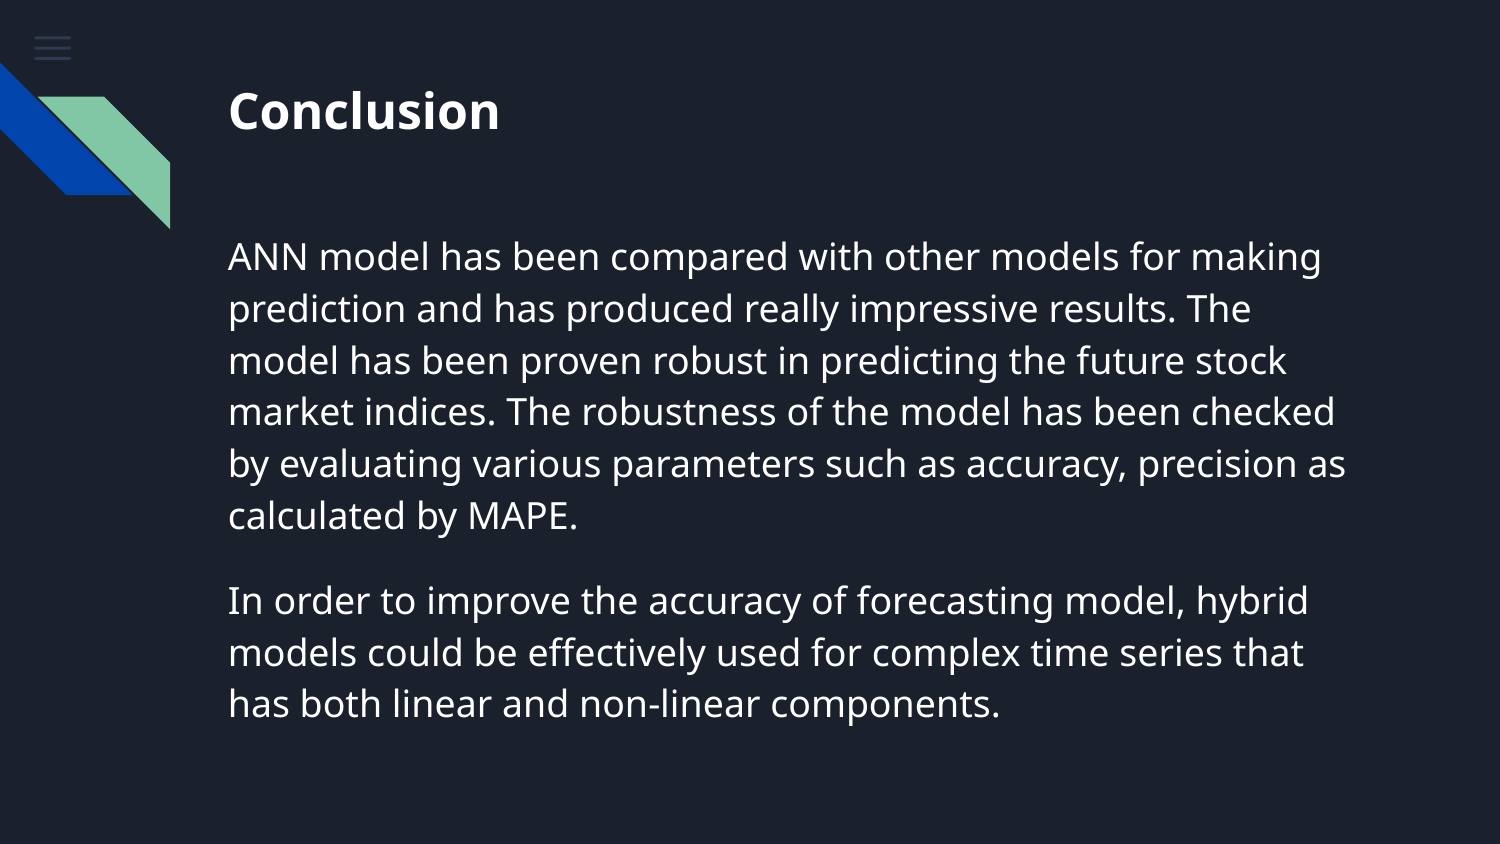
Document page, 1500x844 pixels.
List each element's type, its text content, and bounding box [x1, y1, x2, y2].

list ANN model has been compared with other models for making prediction and has produced really impressive results. The model has been proven robust in predicting the future stock market indices. The robustness of the model has been checked by evaluating various parameters such as accuracy, precision as calculated by MAPE. In order to improve the accuracy of forecasting model, hybrid models could be effectively used for complex time series that has both linear and non-linear components. [212, 211, 1375, 763]
title Conclusion [212, 64, 836, 181]
